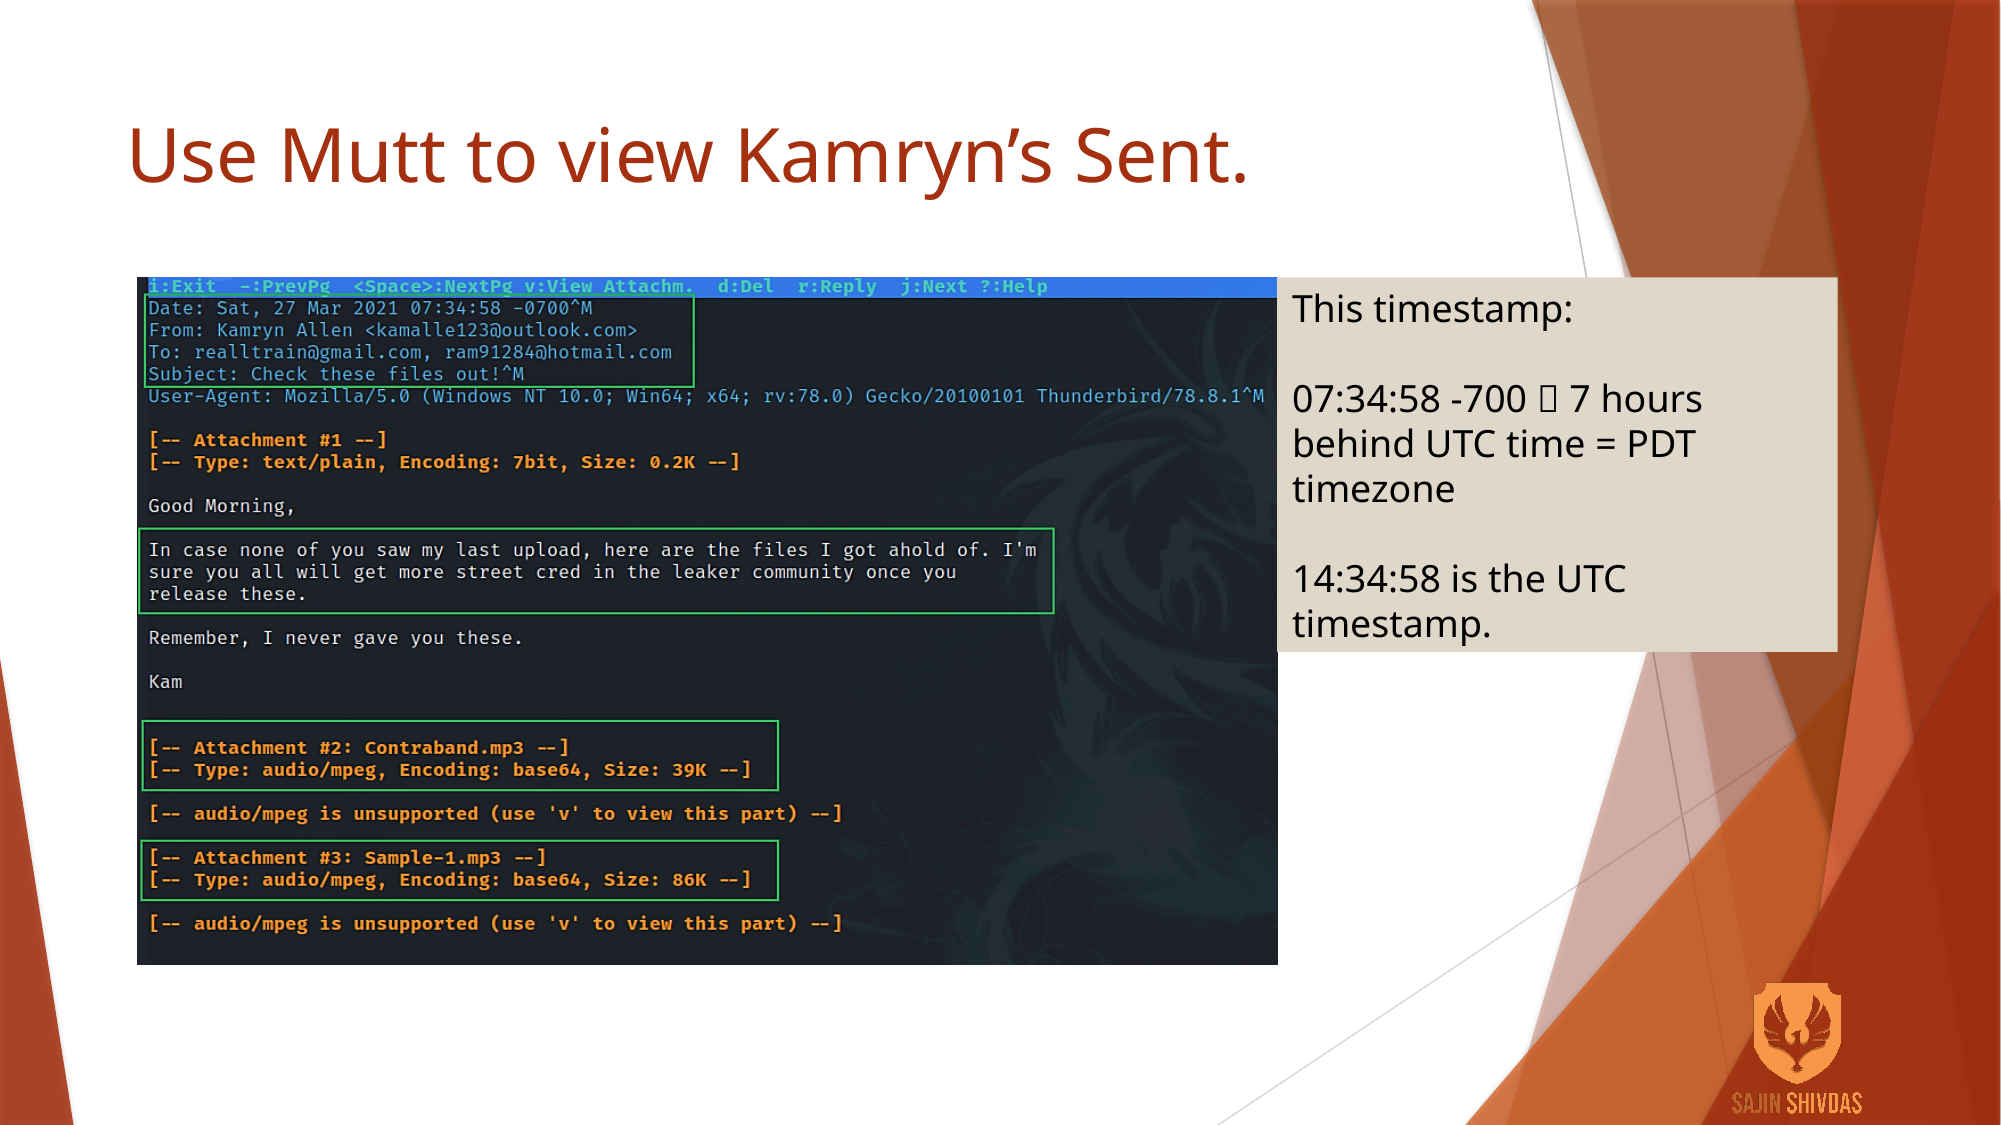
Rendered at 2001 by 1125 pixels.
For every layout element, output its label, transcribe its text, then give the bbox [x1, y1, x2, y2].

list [136, 276, 1278, 966]
text_box This timestamp: 07:34:58 -700  7 hours behind UTC time = PDT timezone 14:34:58 is the UTC timestamp. [1278, 277, 1838, 652]
picture [1723, 974, 1874, 1125]
title Use Mutt to view Kamryn’s Sent. [111, 99, 1522, 317]
